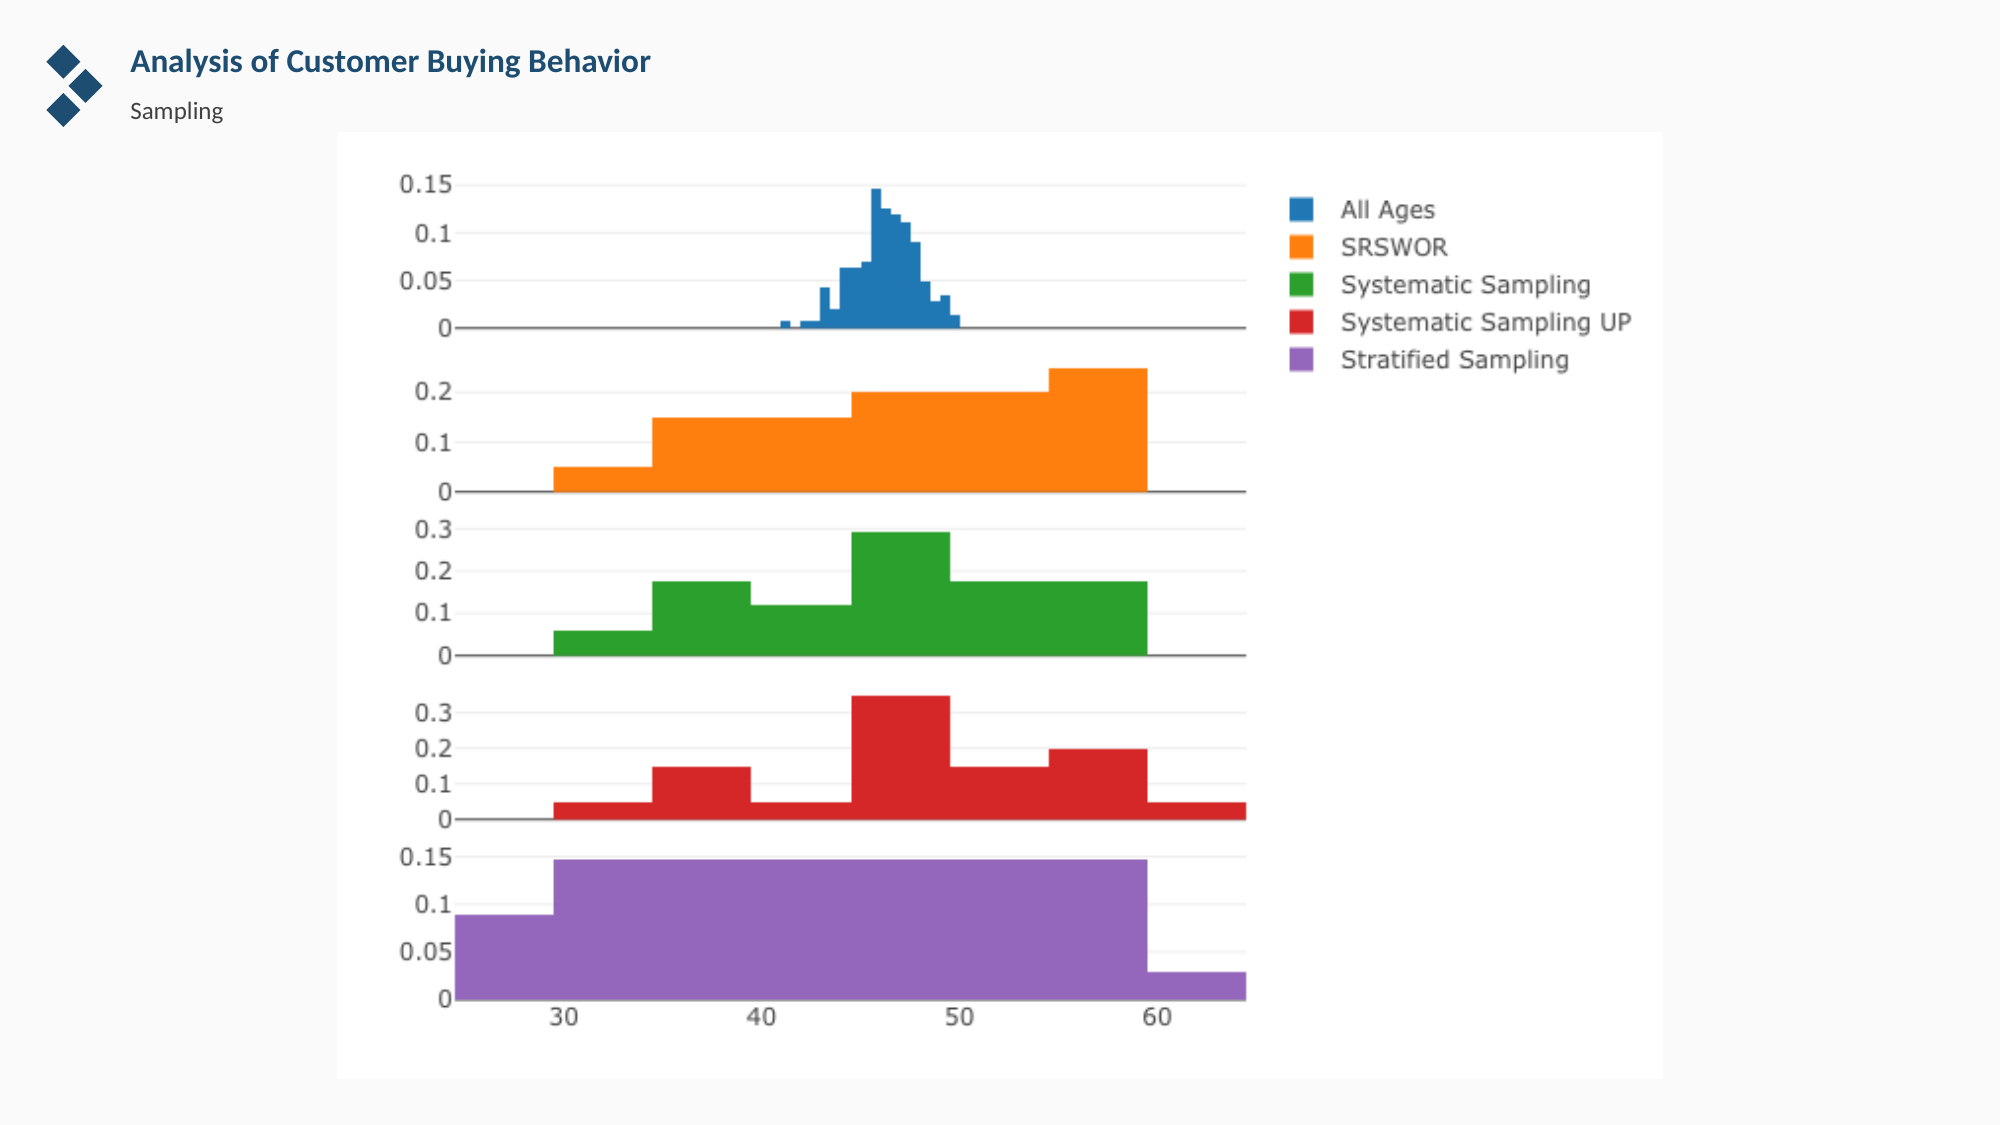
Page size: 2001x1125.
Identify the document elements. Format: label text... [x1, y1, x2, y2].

picture [337, 132, 1663, 1079]
text_box Sampling [115, 87, 286, 132]
text_box Analysis of Customer Buying Behavior [115, 31, 864, 87]
